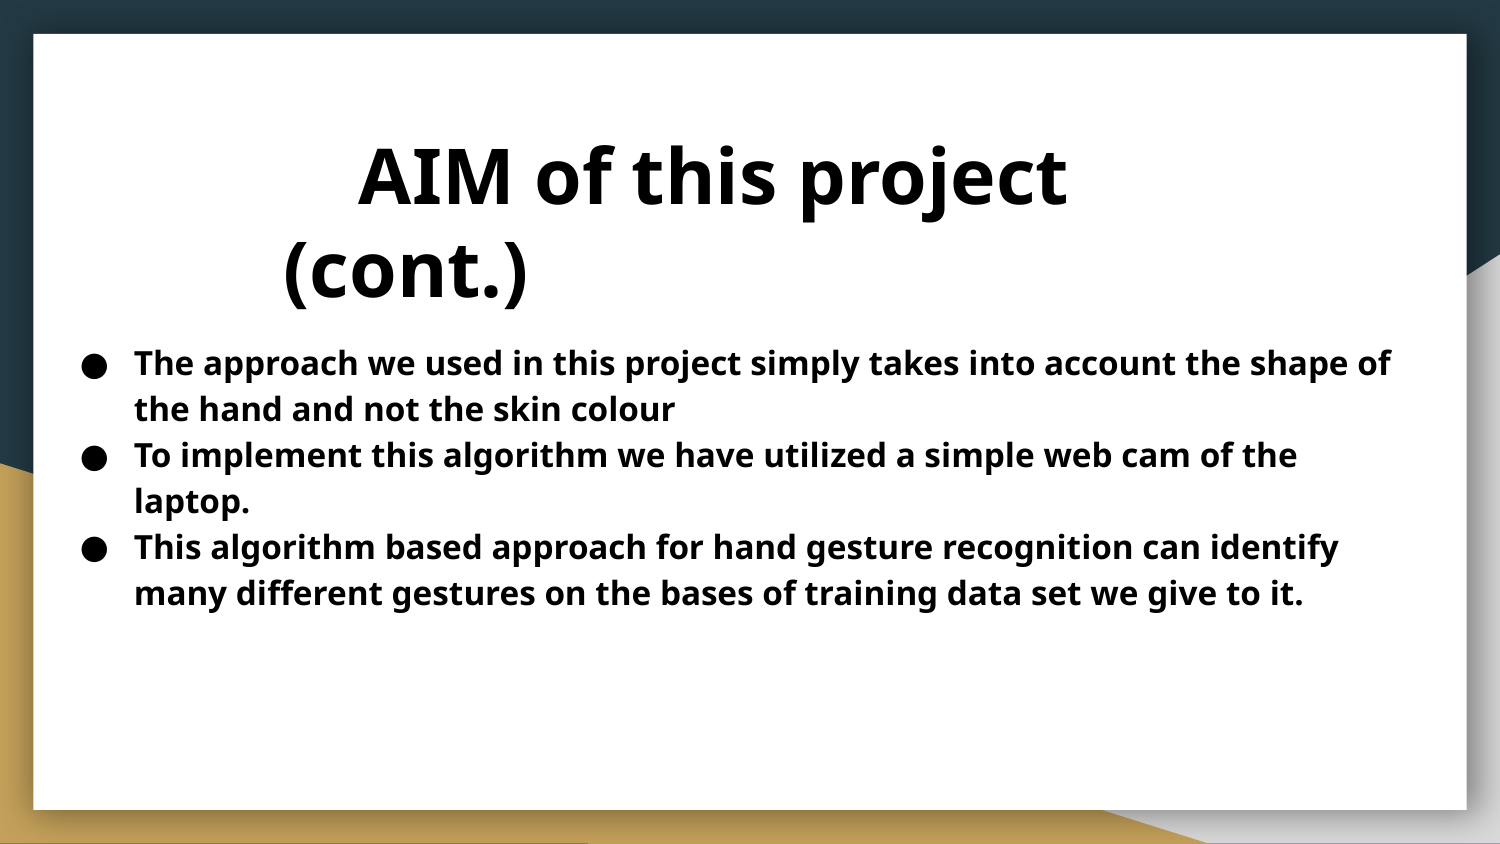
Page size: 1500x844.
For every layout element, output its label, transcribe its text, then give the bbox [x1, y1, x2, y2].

list The approach we used in this project simply takes into account the shape of the hand and not the skin colour To implement this algorithm we have utilized a simple web cam of the laptop. This algorithm based approach for hand gesture recognition can identify many different gestures on the bases of training data set we give to it. [43, 321, 1441, 844]
title AIM of this project (cont.) [118, 112, 1351, 270]
